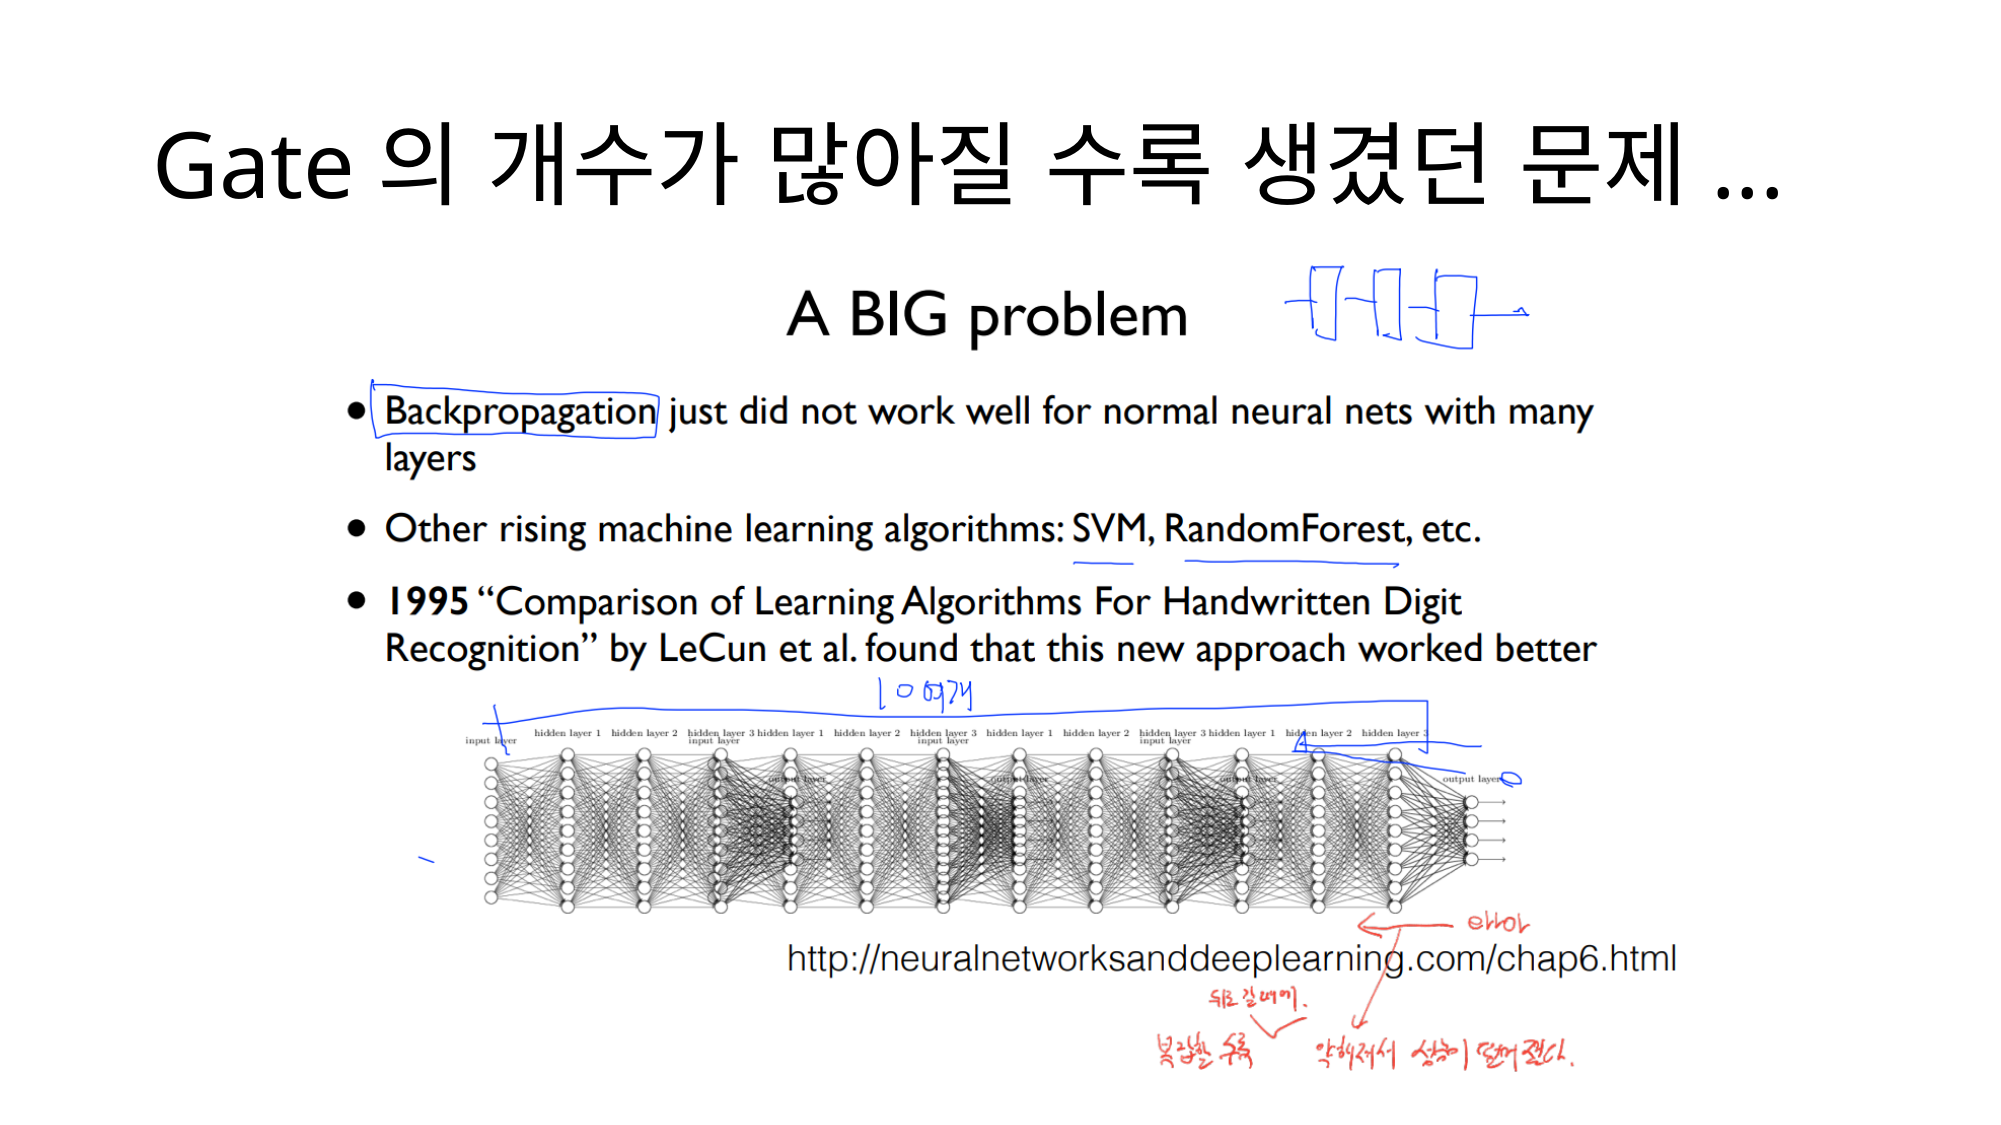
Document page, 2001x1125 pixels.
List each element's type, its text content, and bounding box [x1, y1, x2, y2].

title Gate의 개수가 많아질 수록 생겼던 문제... [137, 59, 1863, 278]
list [309, 241, 1691, 1077]
